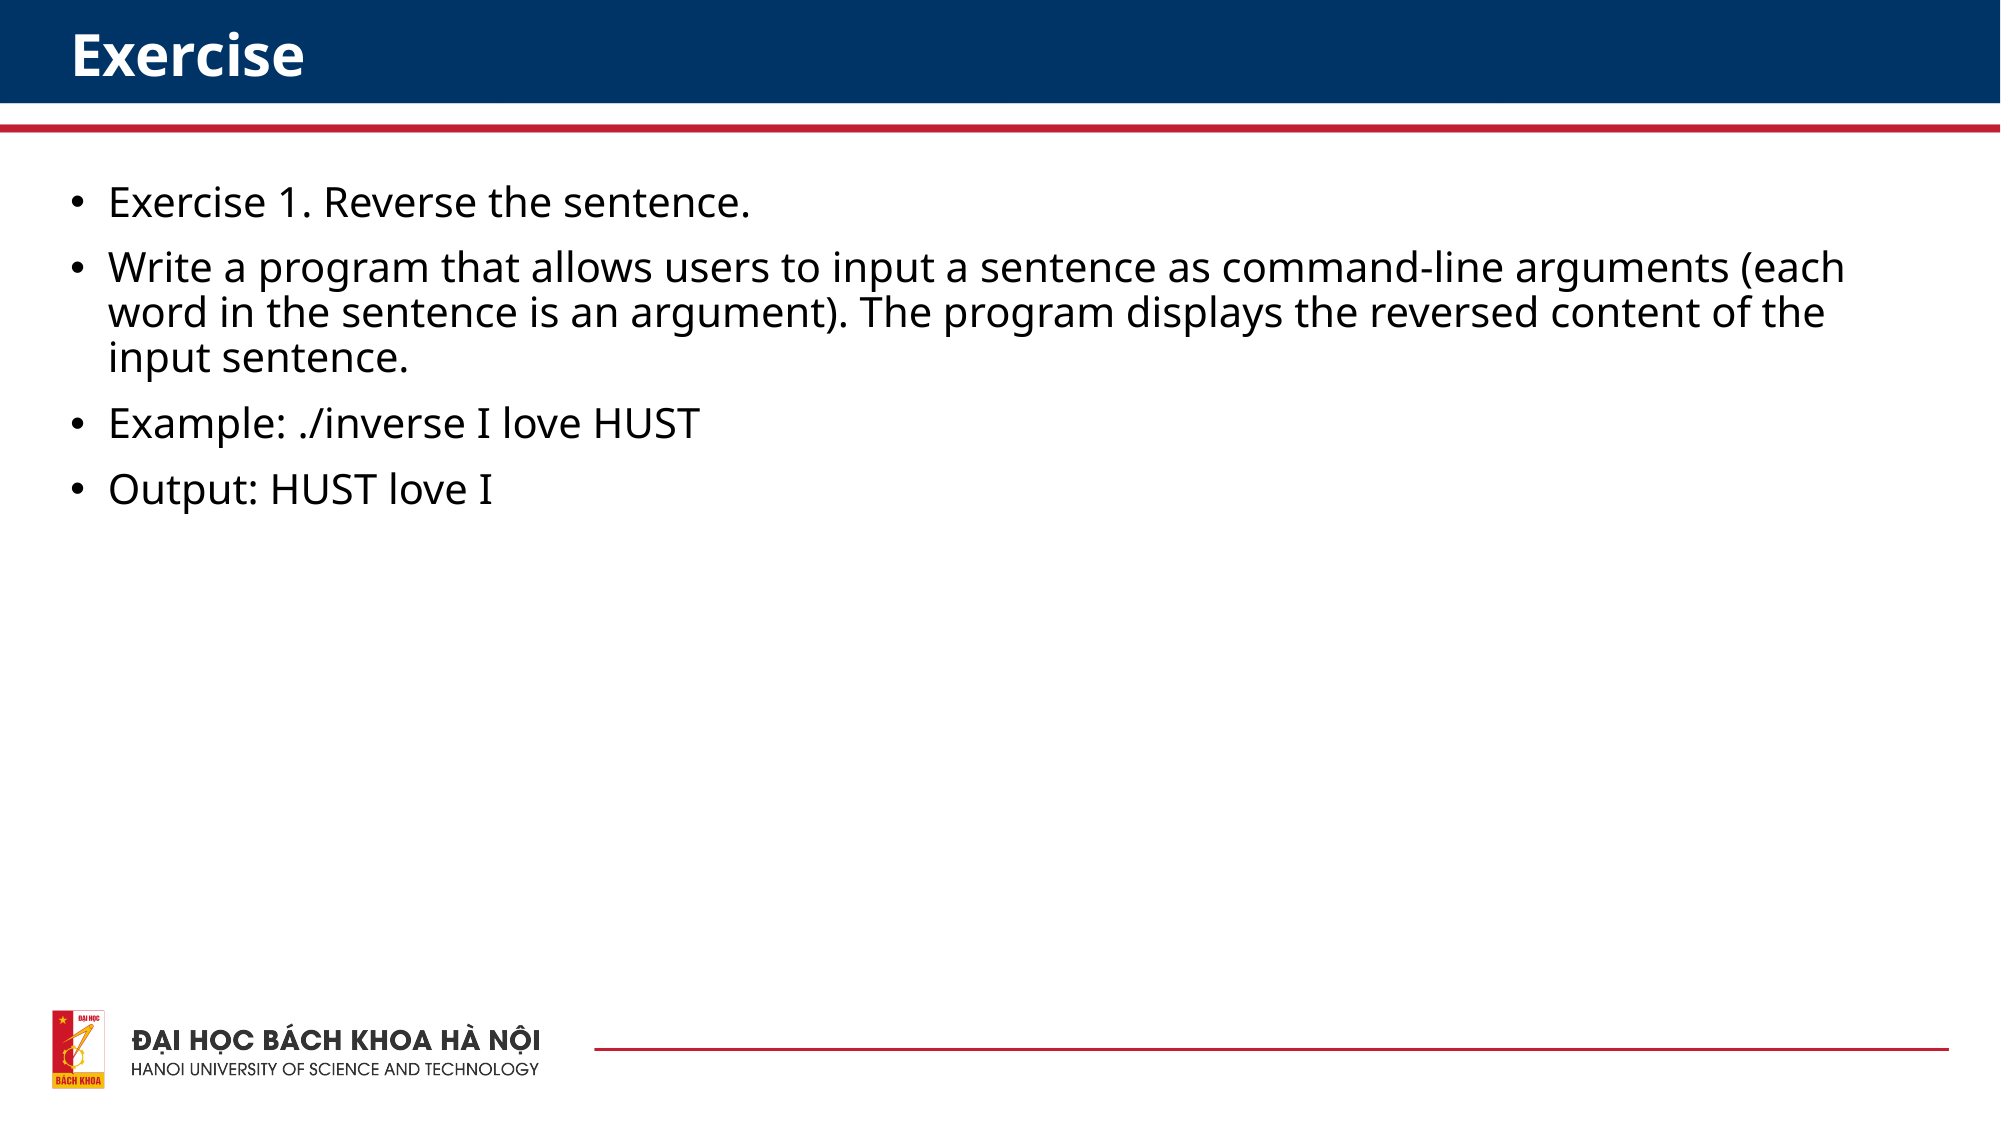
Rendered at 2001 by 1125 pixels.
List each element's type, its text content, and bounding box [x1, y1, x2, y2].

title Exercise [55, 18, 1945, 90]
picture [0, 0, 2001, 1125]
list Exercise 1. Reverse the sentence. Write a program that allows users to input a sentence as command-line arguments (each word in the sentence is an argument). The program displays the reversed content of the input sentence. Example: ./inverse I love HUST Output: HUST love I [55, 173, 1945, 979]
